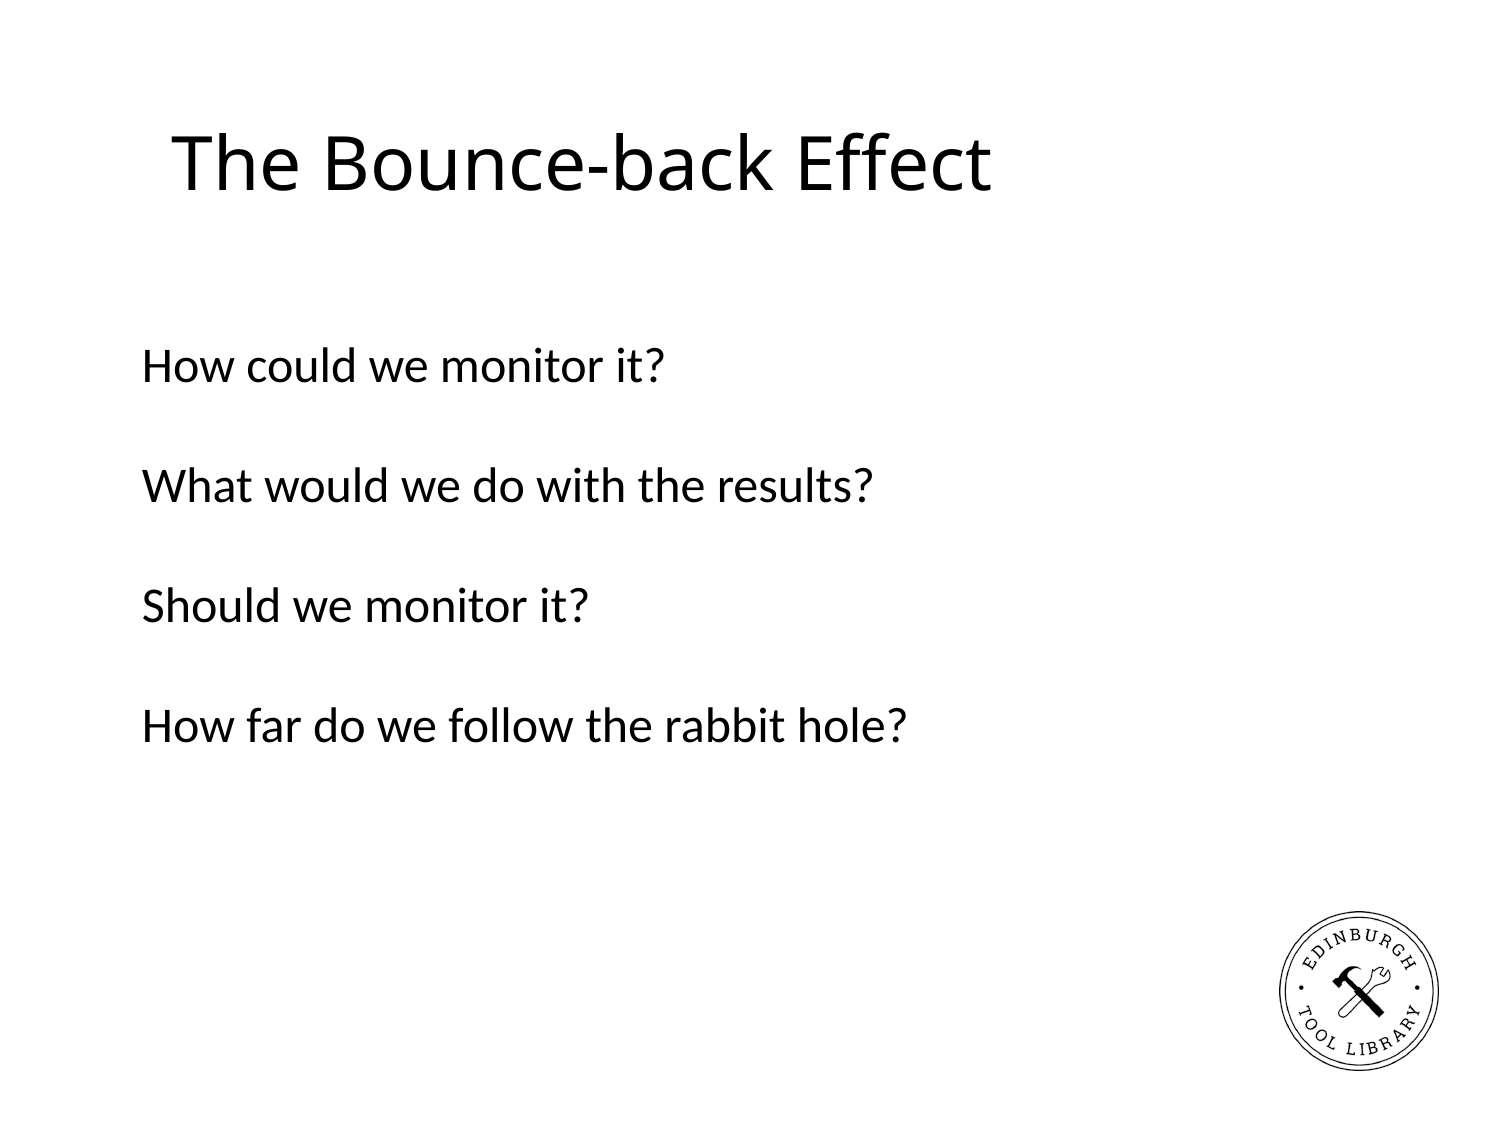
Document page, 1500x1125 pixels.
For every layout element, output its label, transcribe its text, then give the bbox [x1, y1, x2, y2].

picture [1279, 911, 1440, 1071]
text_box How could we monitor it? What would we do with the results? Should we monitor it? How far do we follow the rabbit hole? [127, 325, 1130, 761]
text_box The Bounce-back Effect [157, 108, 1009, 214]
